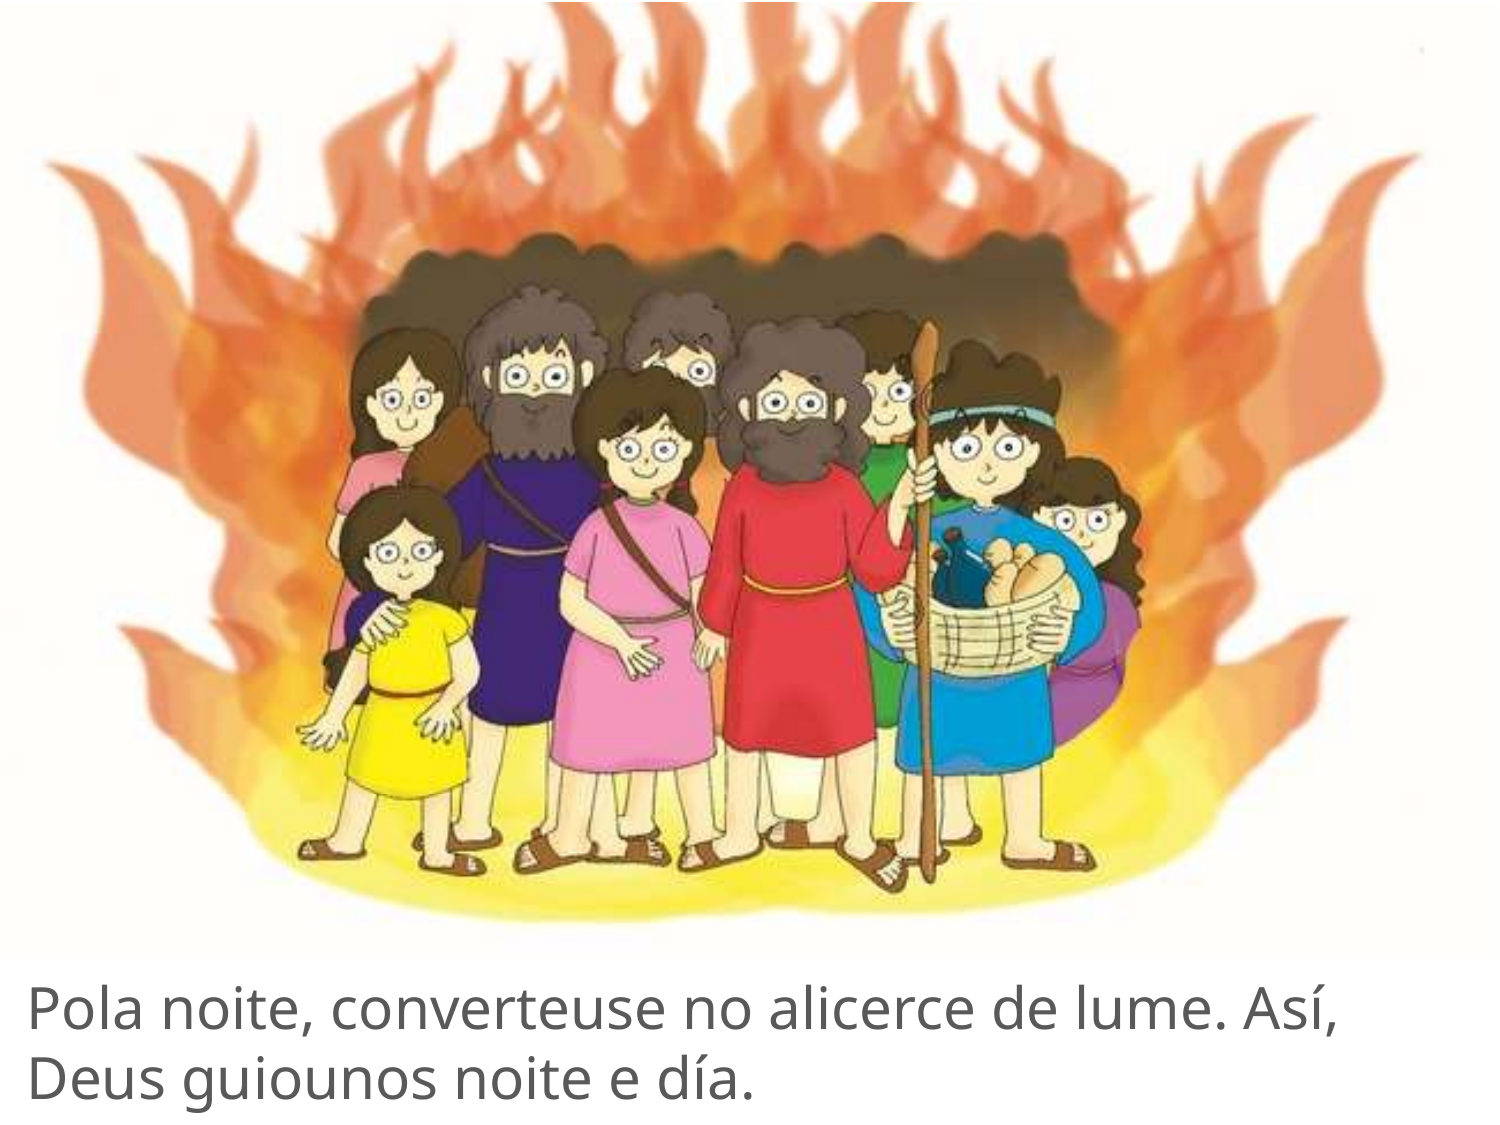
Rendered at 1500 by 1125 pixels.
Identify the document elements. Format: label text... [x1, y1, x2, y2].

text_box Pola noite, converteuse no alicerce de lume. Así, Deus guiounos noite e día. [11, 964, 1498, 1119]
picture [0, 2, 1498, 959]
